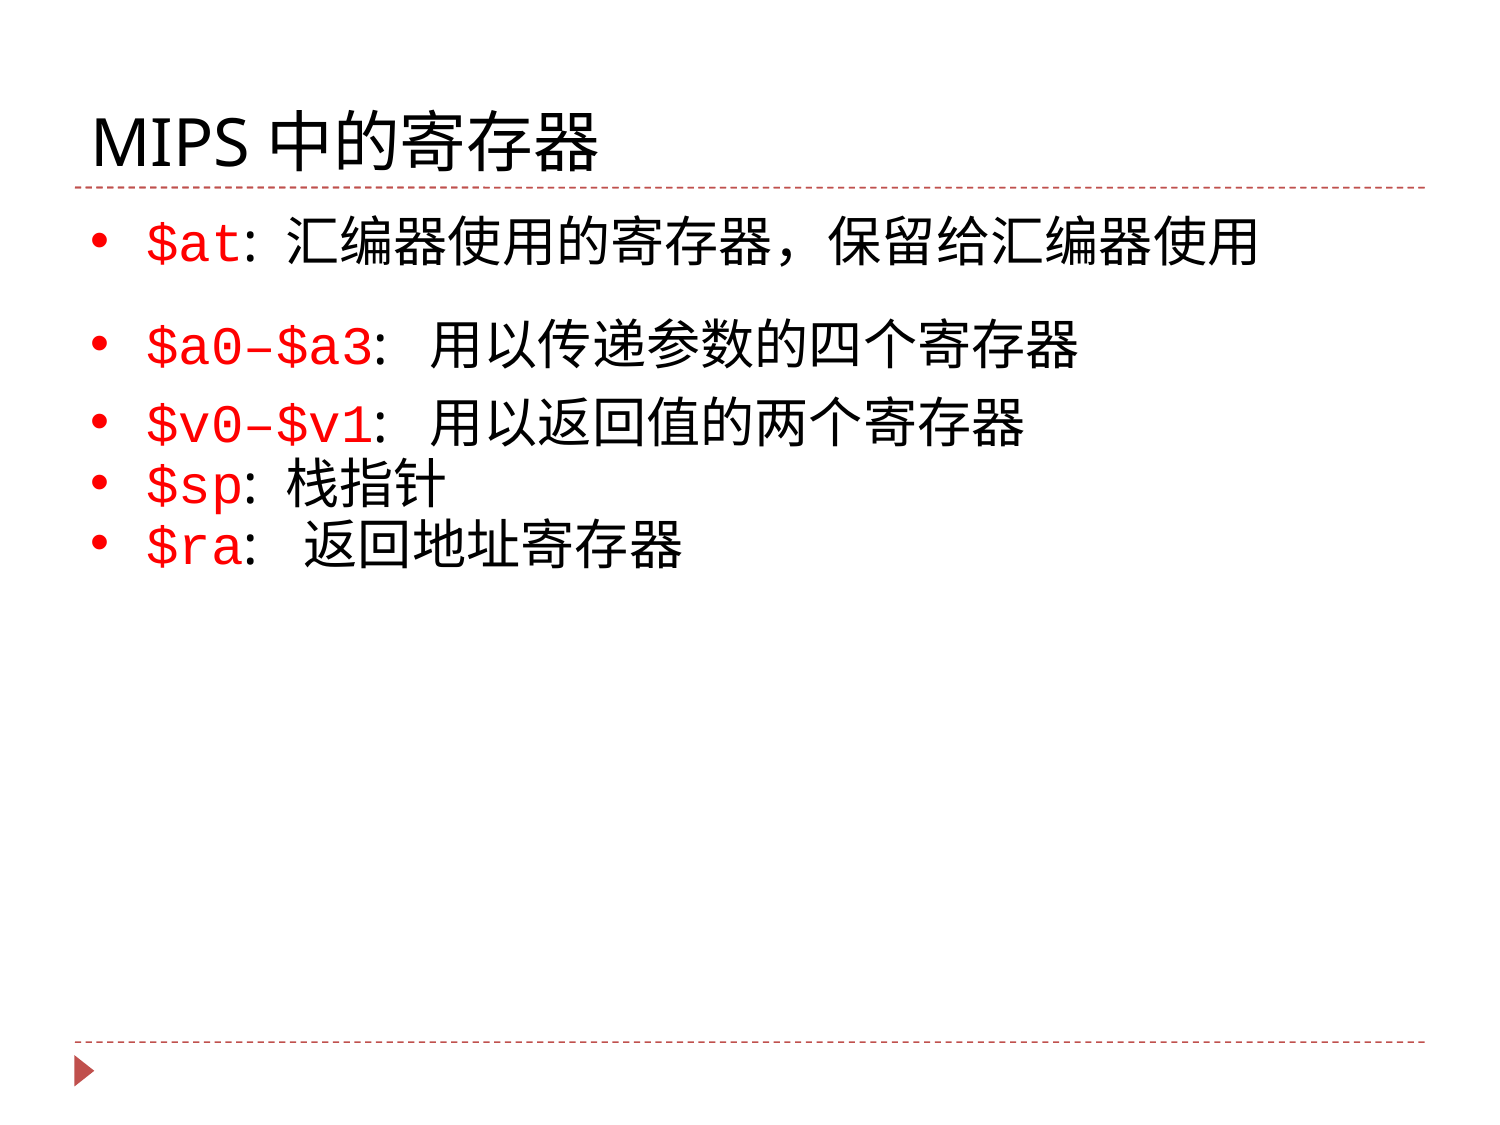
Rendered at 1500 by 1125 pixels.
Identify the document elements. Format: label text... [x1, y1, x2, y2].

list $at: 汇编器使用的寄存器，保留给汇编器使用 $a0–$a3: 用以传递参数的四个寄存器 $v0–$v1: 用以返回值的两个寄存器 $sp: 栈指针 $ra: 返回地址寄存器 [75, 200, 1425, 1006]
title MIPS中的寄存器 [75, 24, 1425, 188]
